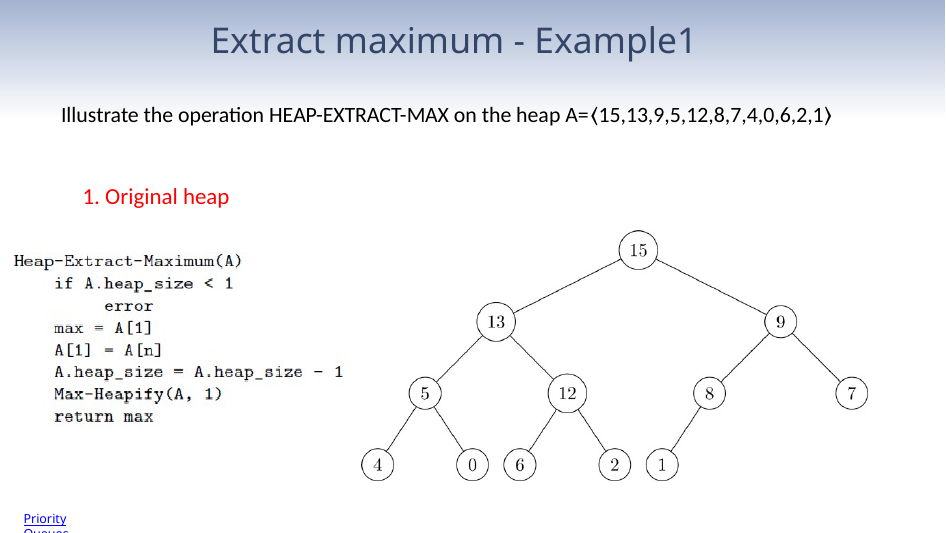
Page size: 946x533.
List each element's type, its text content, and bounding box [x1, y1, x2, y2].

title Extract maximum - Example1 [39, 16, 868, 108]
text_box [13, 230, 868, 481]
text_box Priority Queues [21, 509, 109, 533]
picture [0, 0, 945, 118]
text_box Illustrate the operation HEAP-EXTRACT-MAX on the heap A=⟨15,13,9,5,12,8,7,4,0,6,2,1⟩ 1. Original heap [61, 82, 846, 209]
